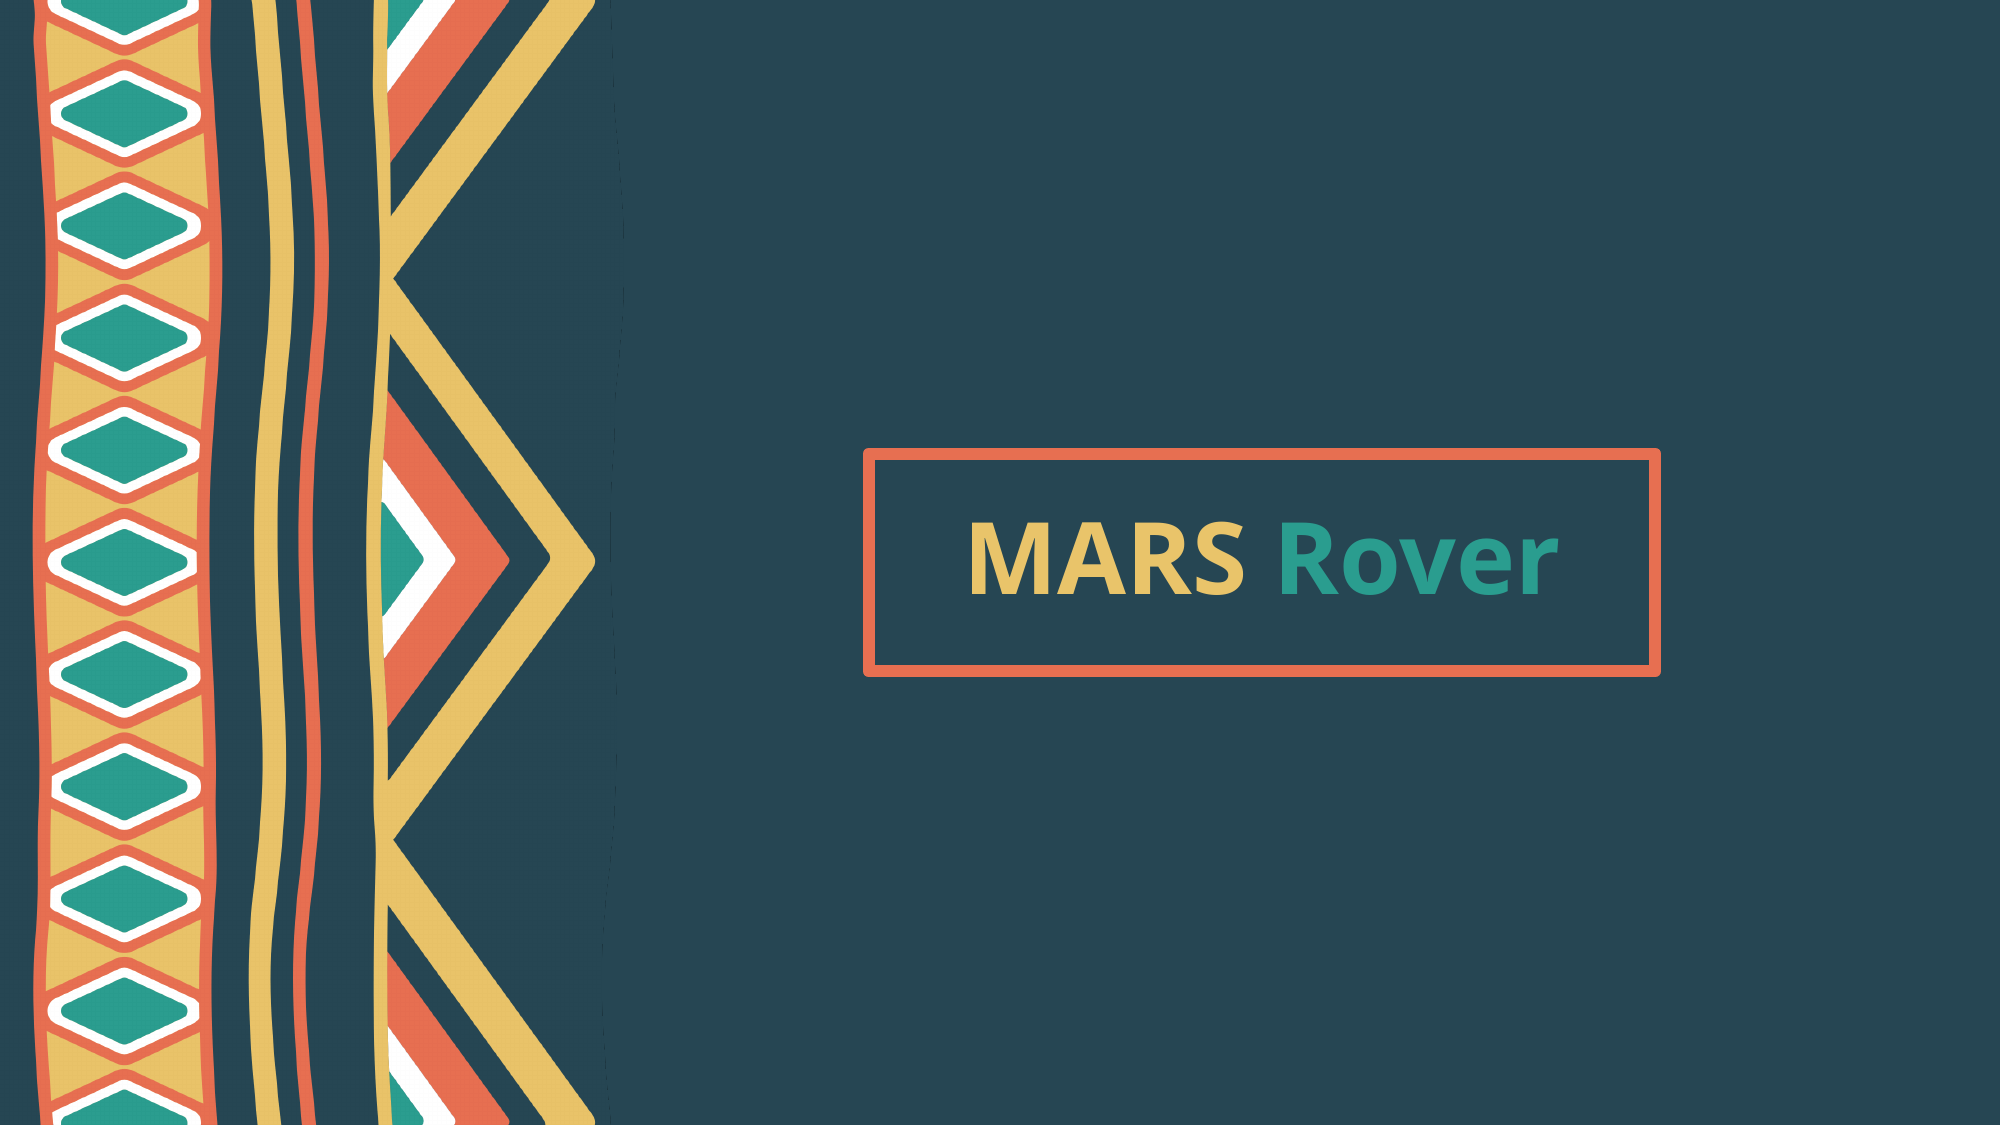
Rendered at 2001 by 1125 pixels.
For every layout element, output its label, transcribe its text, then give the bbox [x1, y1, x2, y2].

title MARS Rover [868, 453, 1656, 672]
picture [0, 0, 624, 1125]
